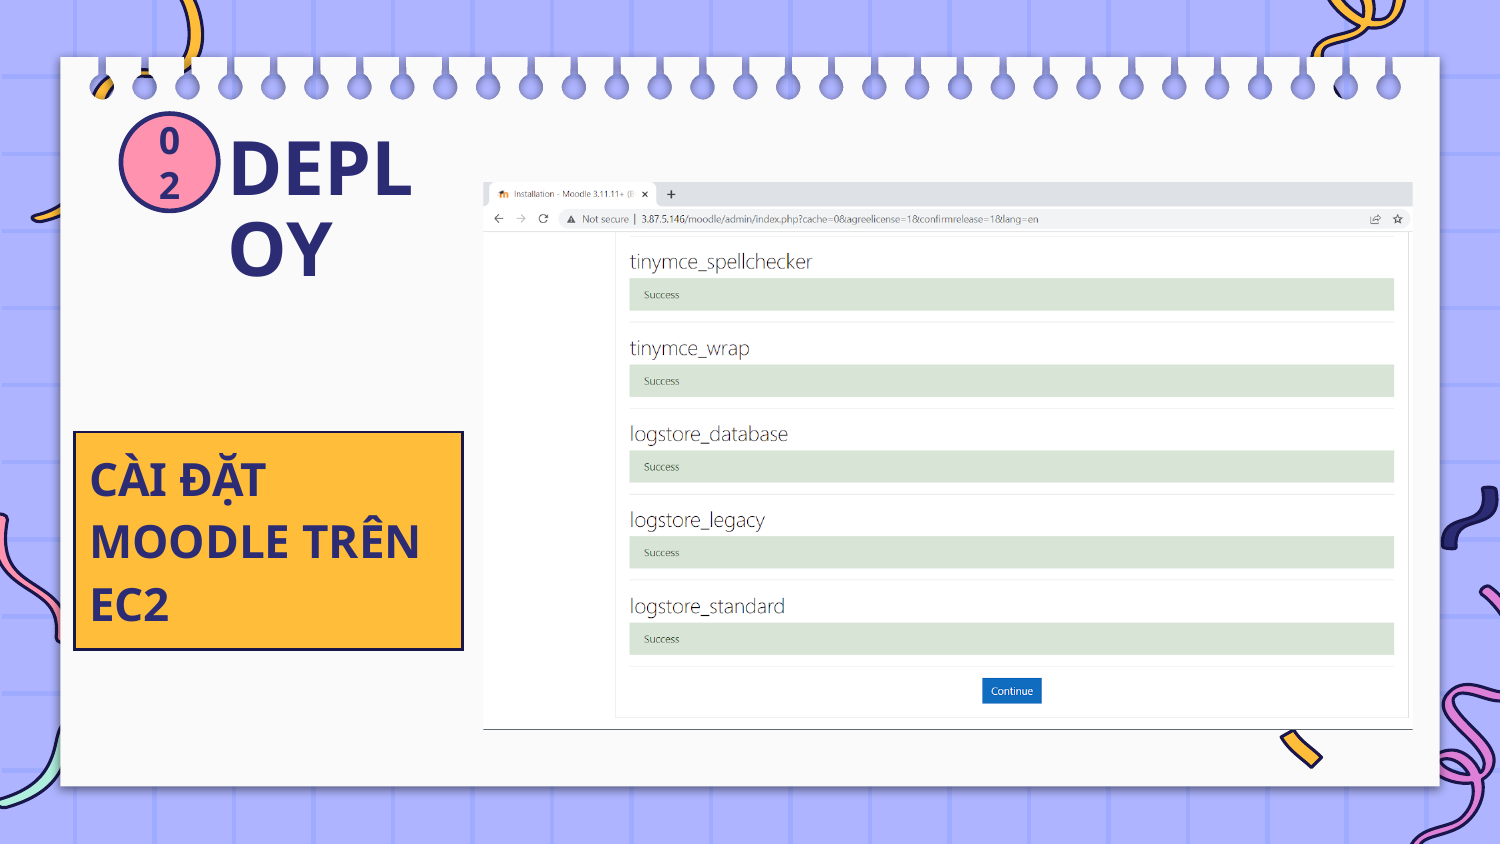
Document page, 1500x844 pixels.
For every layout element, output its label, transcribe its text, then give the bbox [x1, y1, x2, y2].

table_header CÀI ĐẶT MOODLE TRÊN EC2 [76, 433, 461, 648]
text_box [1282, 739, 1322, 768]
picture [483, 182, 1413, 731]
title DEPLOY [227, 115, 463, 210]
text_box 02 [120, 113, 219, 211]
